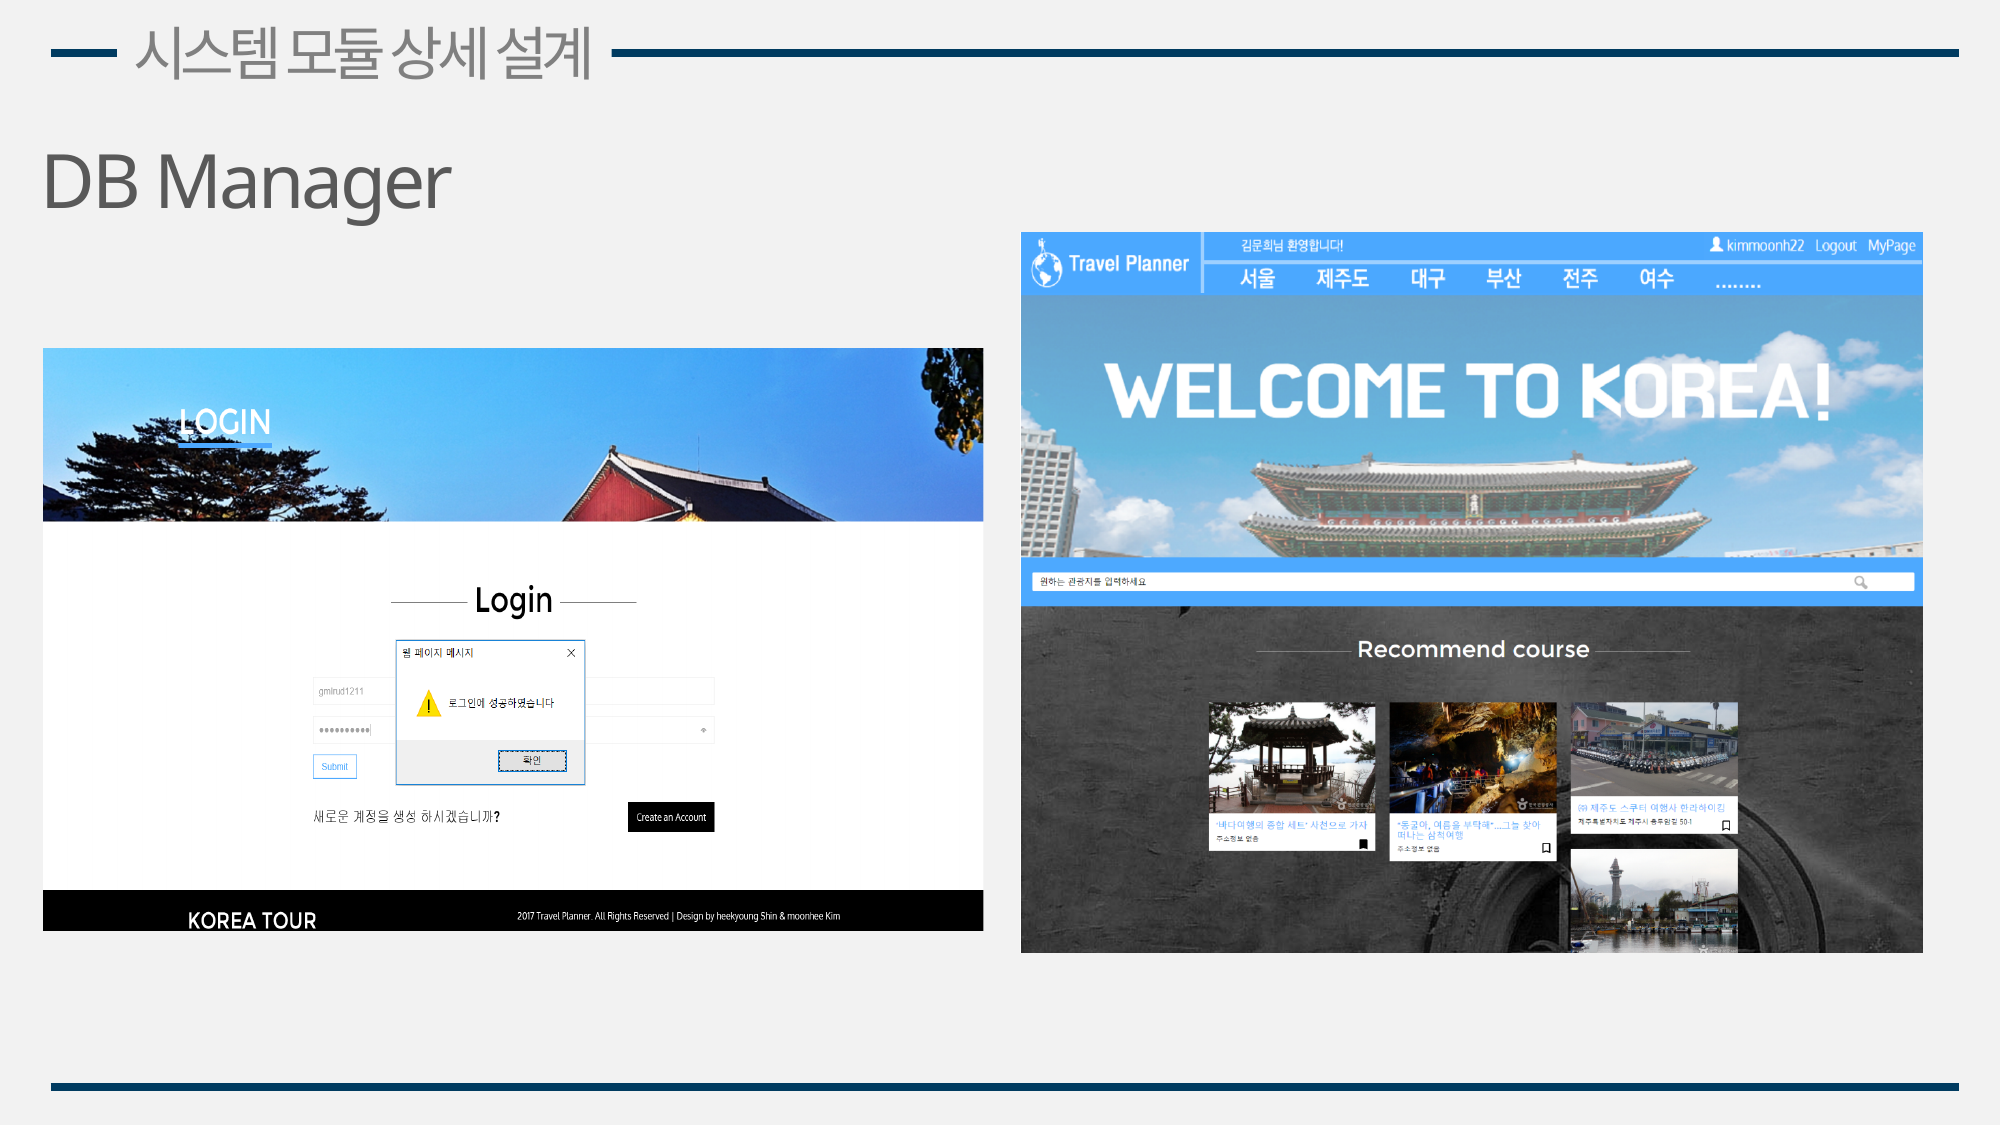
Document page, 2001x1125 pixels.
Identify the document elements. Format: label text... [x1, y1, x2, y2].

picture [43, 348, 984, 931]
picture [1020, 232, 1923, 953]
text_box DB Manager [25, 125, 469, 231]
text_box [50, 10, 1960, 96]
